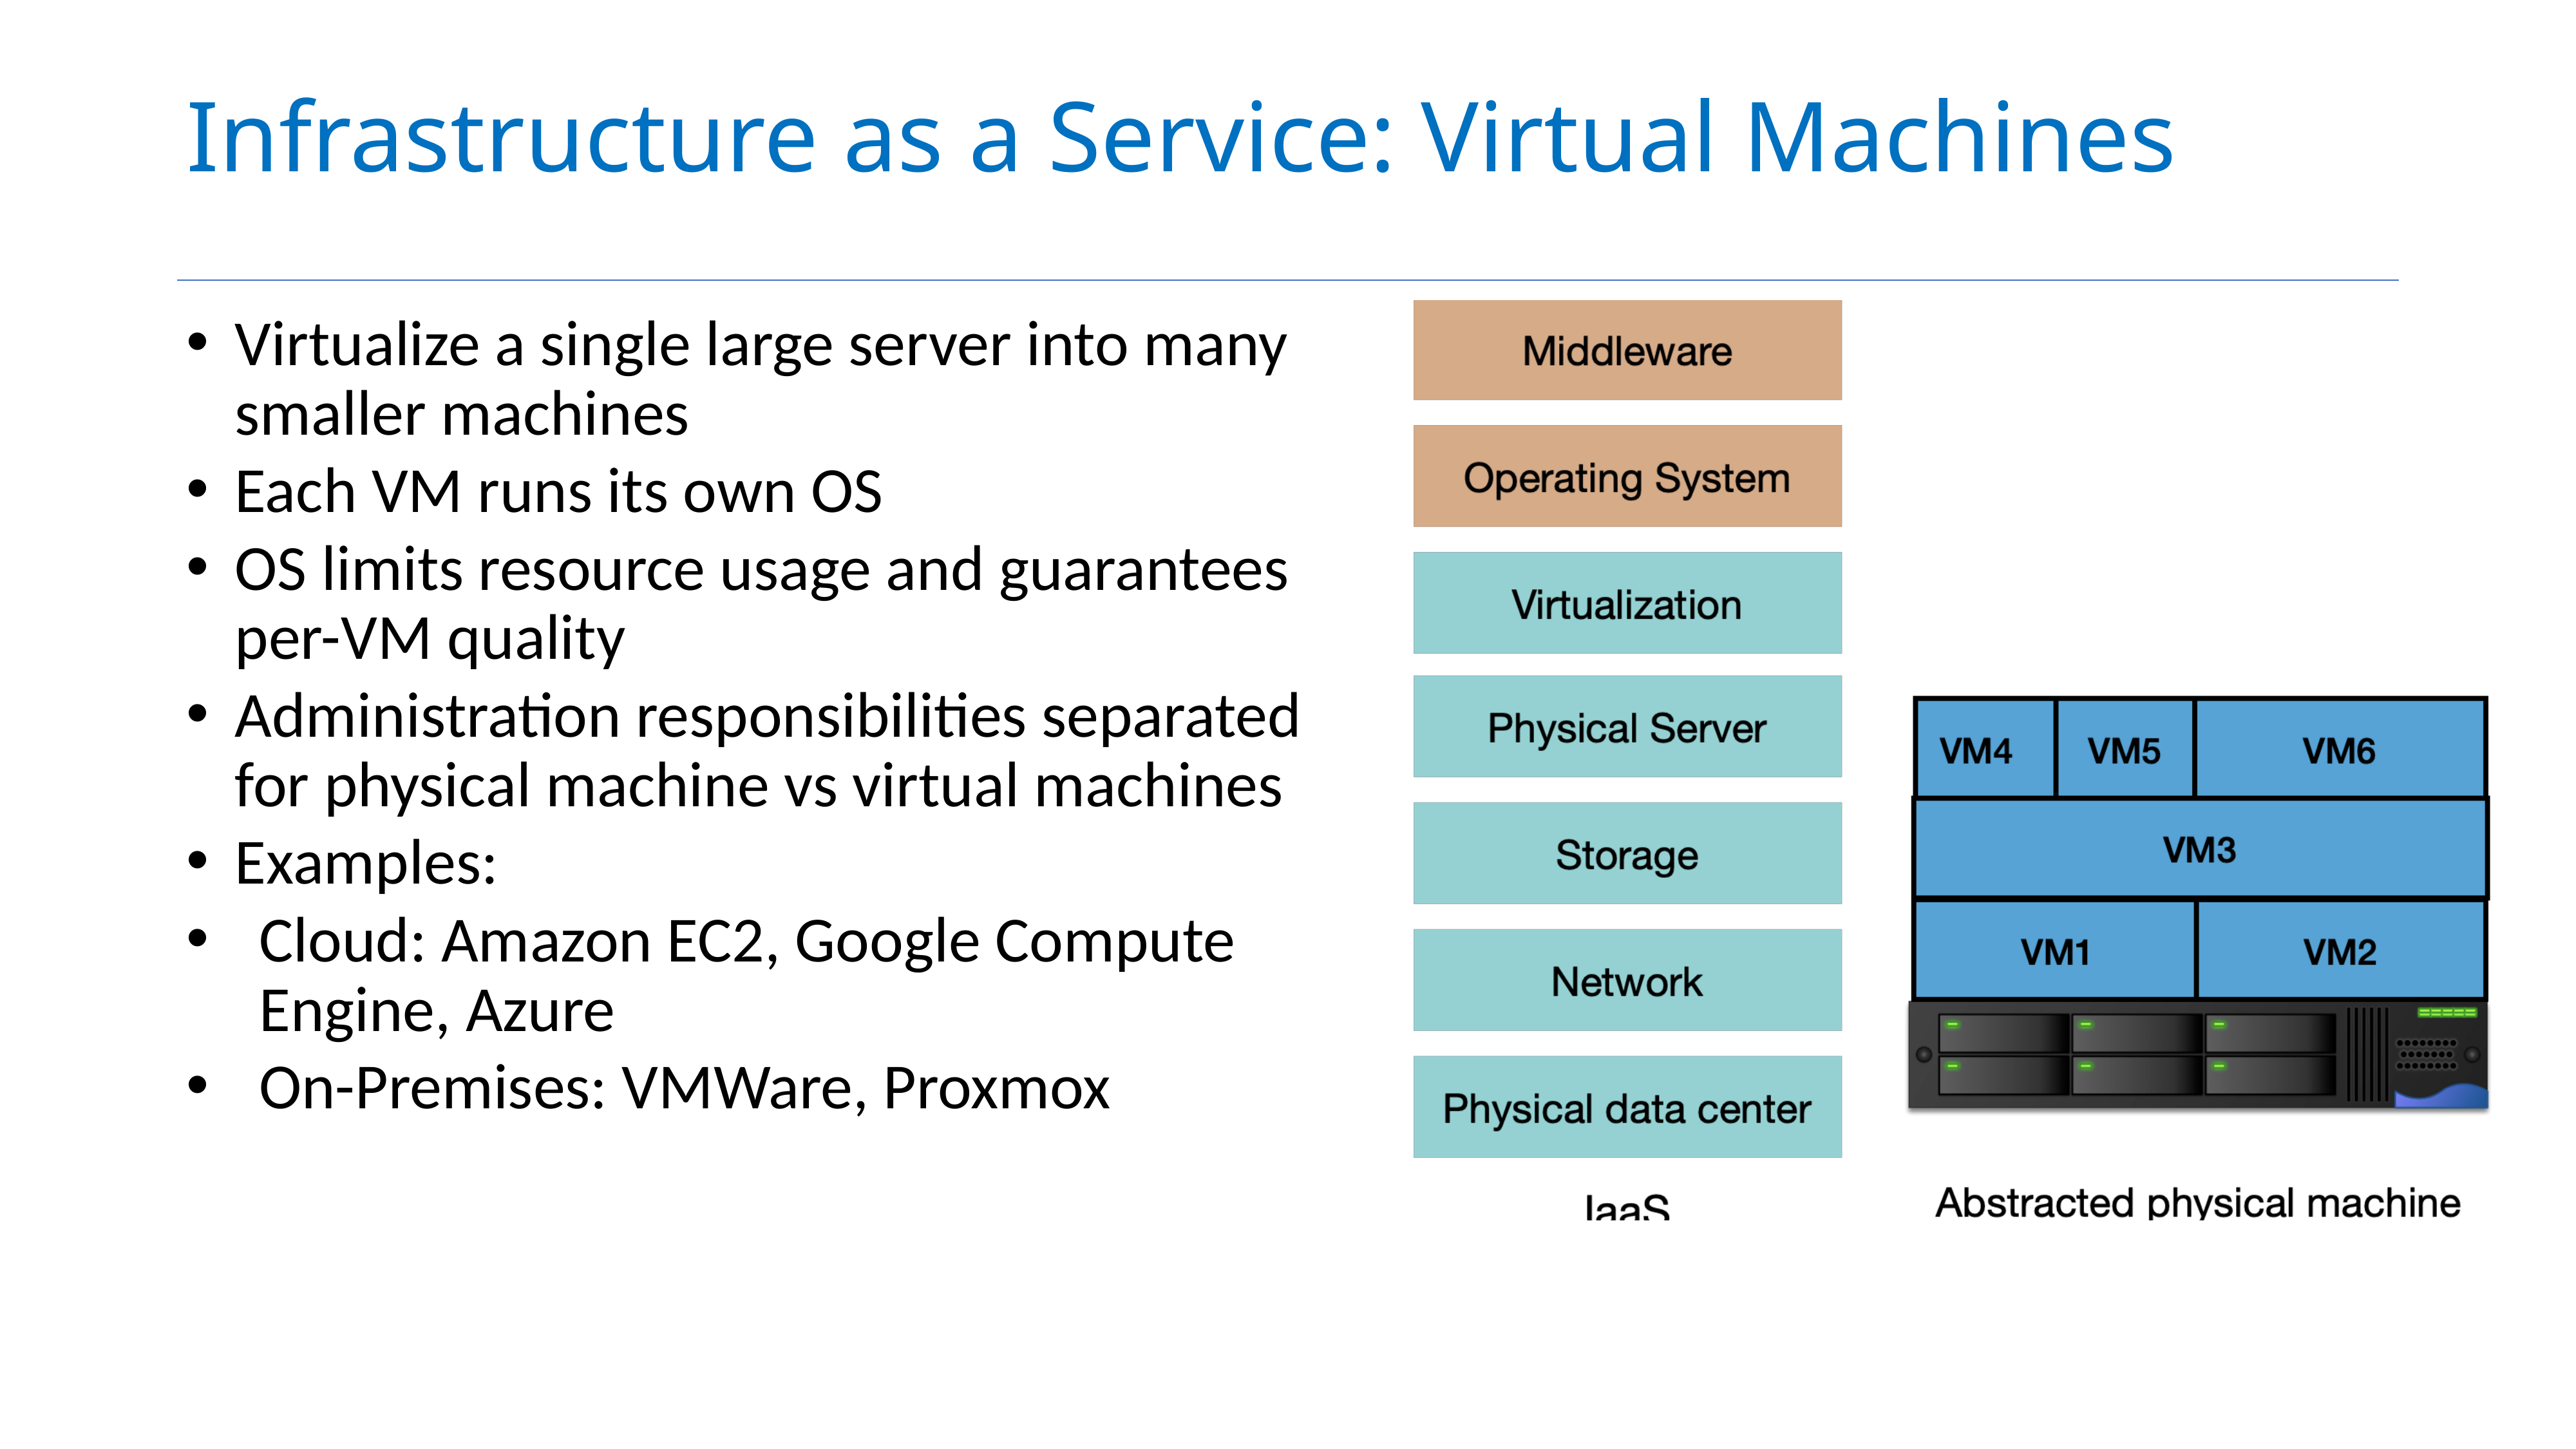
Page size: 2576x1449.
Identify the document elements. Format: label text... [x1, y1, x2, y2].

list Virtualize a single large server into many smaller machines Each VM runs its own OS OS limits resource usage and guarantees per-VM quality Administration responsibilities separated for physical machine vs virtual machines Examples: Cloud: Amazon EC2, Google Compute Engine, Azure On-Premises: VMWare, Proxmox [176, 299, 1345, 1221]
picture [1402, 299, 2494, 1220]
title Infrastructure as a Service: Virtual Machines [176, 0, 2400, 281]
